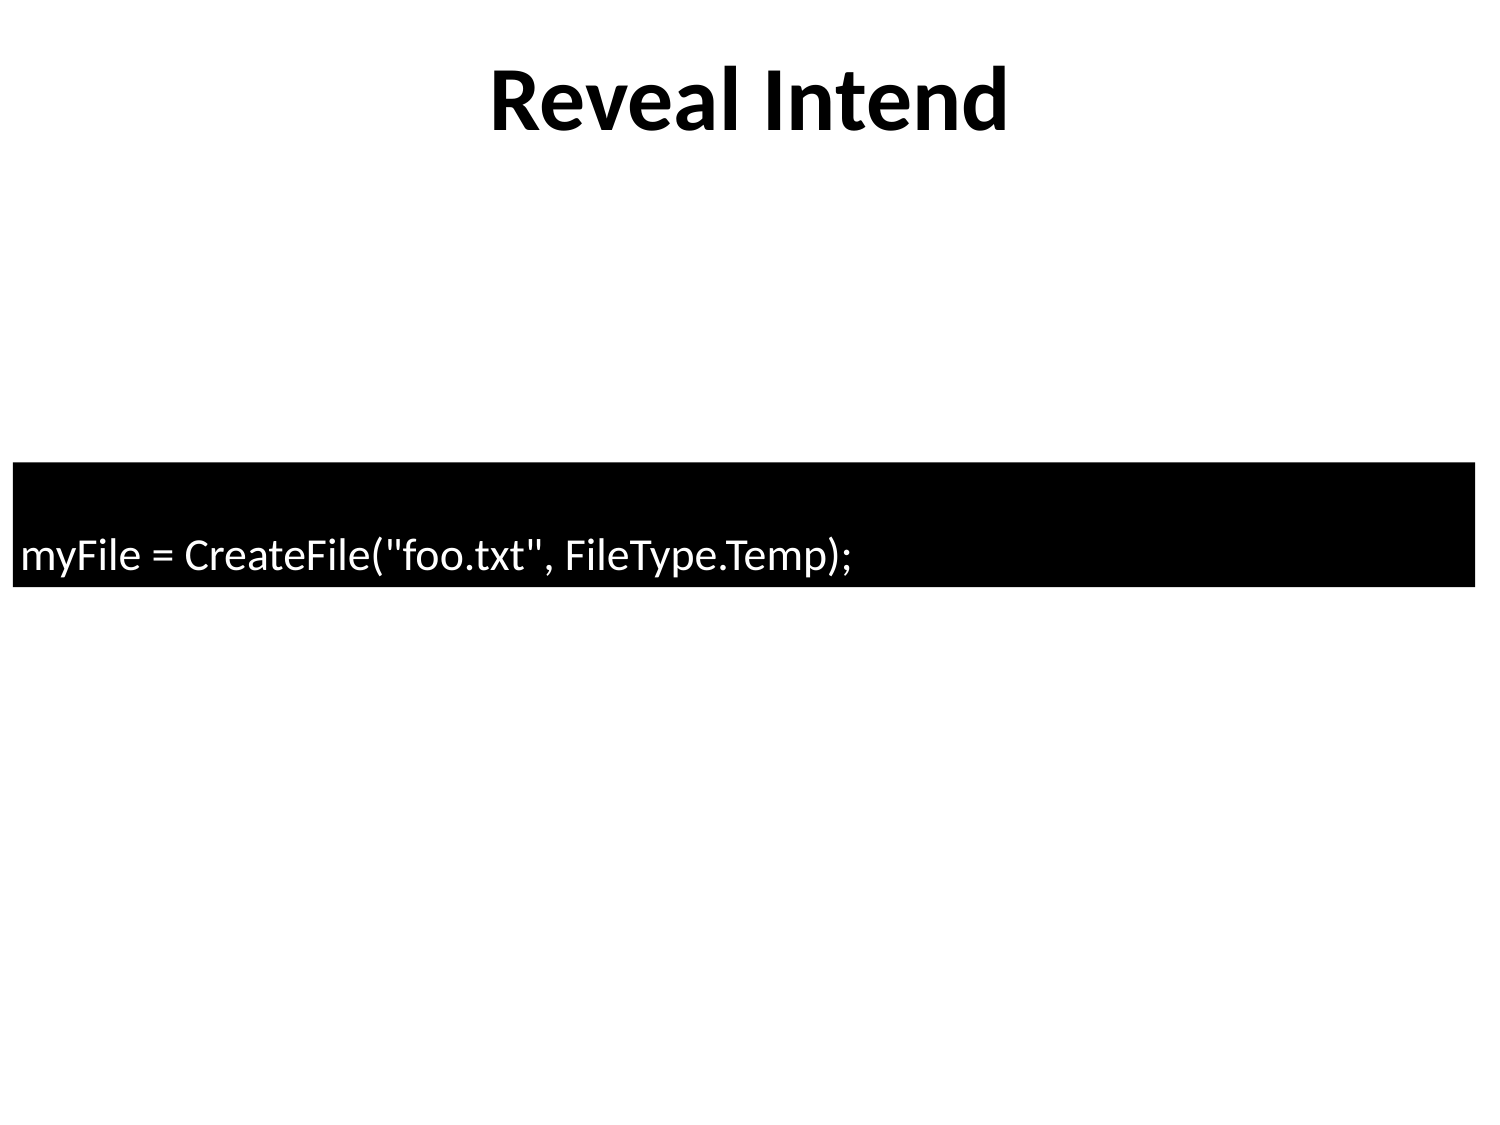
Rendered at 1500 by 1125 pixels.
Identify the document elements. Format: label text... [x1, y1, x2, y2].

title Reveal Intend [74, 0, 1426, 188]
text_box myFile = CreateFile("foo.txt", FileType.Temp); [12, 462, 1476, 588]
